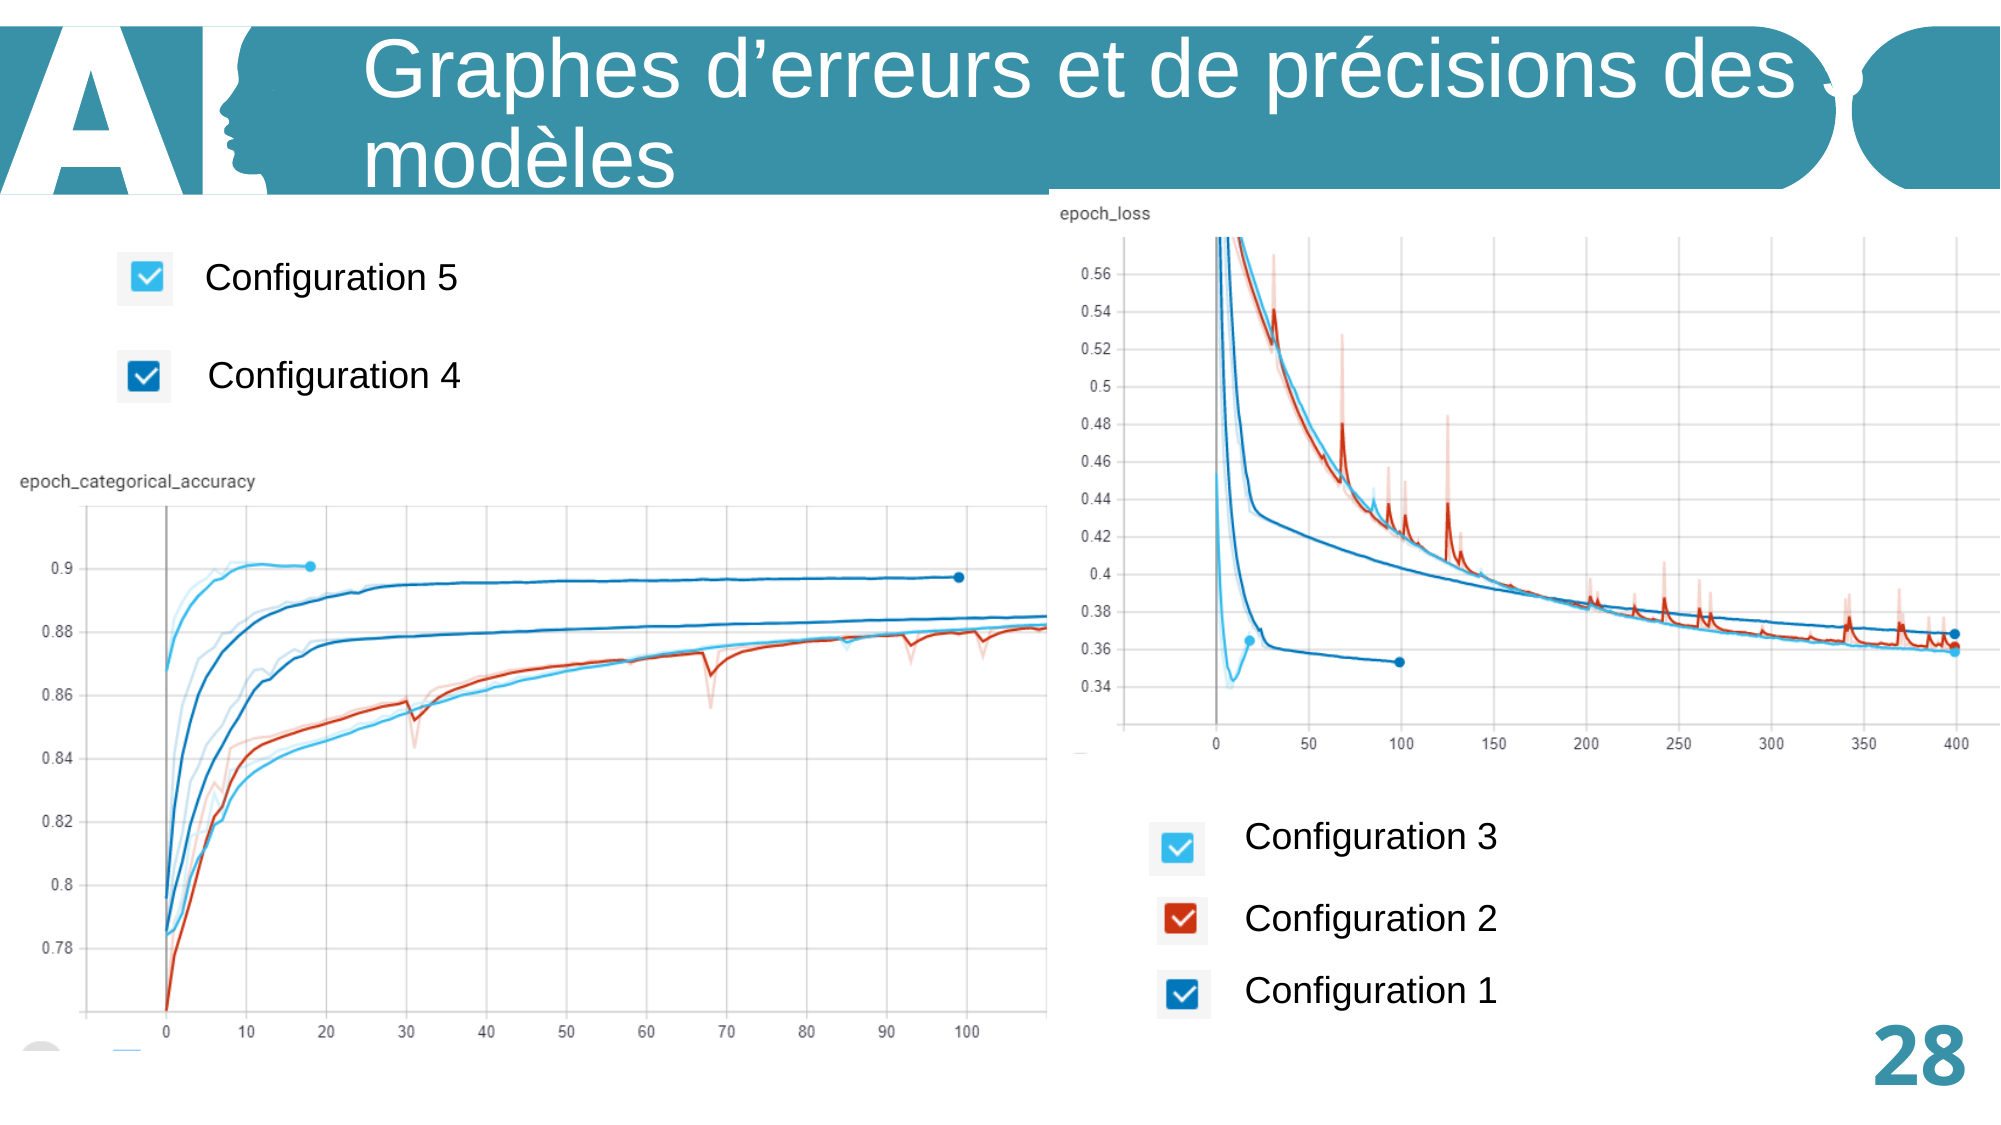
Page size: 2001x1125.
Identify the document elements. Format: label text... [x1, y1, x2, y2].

picture [1157, 897, 1208, 945]
text_box Configuration 5 [189, 245, 500, 306]
text_box Configuration 4 [192, 343, 503, 404]
picture [0, 189, 2000, 1051]
picture [117, 252, 173, 306]
picture [1149, 822, 1205, 876]
picture [117, 350, 171, 403]
picture [1157, 970, 1211, 1020]
text_box Configuration 3 [1229, 804, 1540, 865]
text_box Configuration 2 [1229, 886, 1540, 947]
text_box Configuration 1 [1229, 958, 1540, 1019]
text_box 28 [1806, 994, 1983, 1104]
list Graphes d’erreurs et de précisions des 5 modèles [347, 55, 1952, 175]
